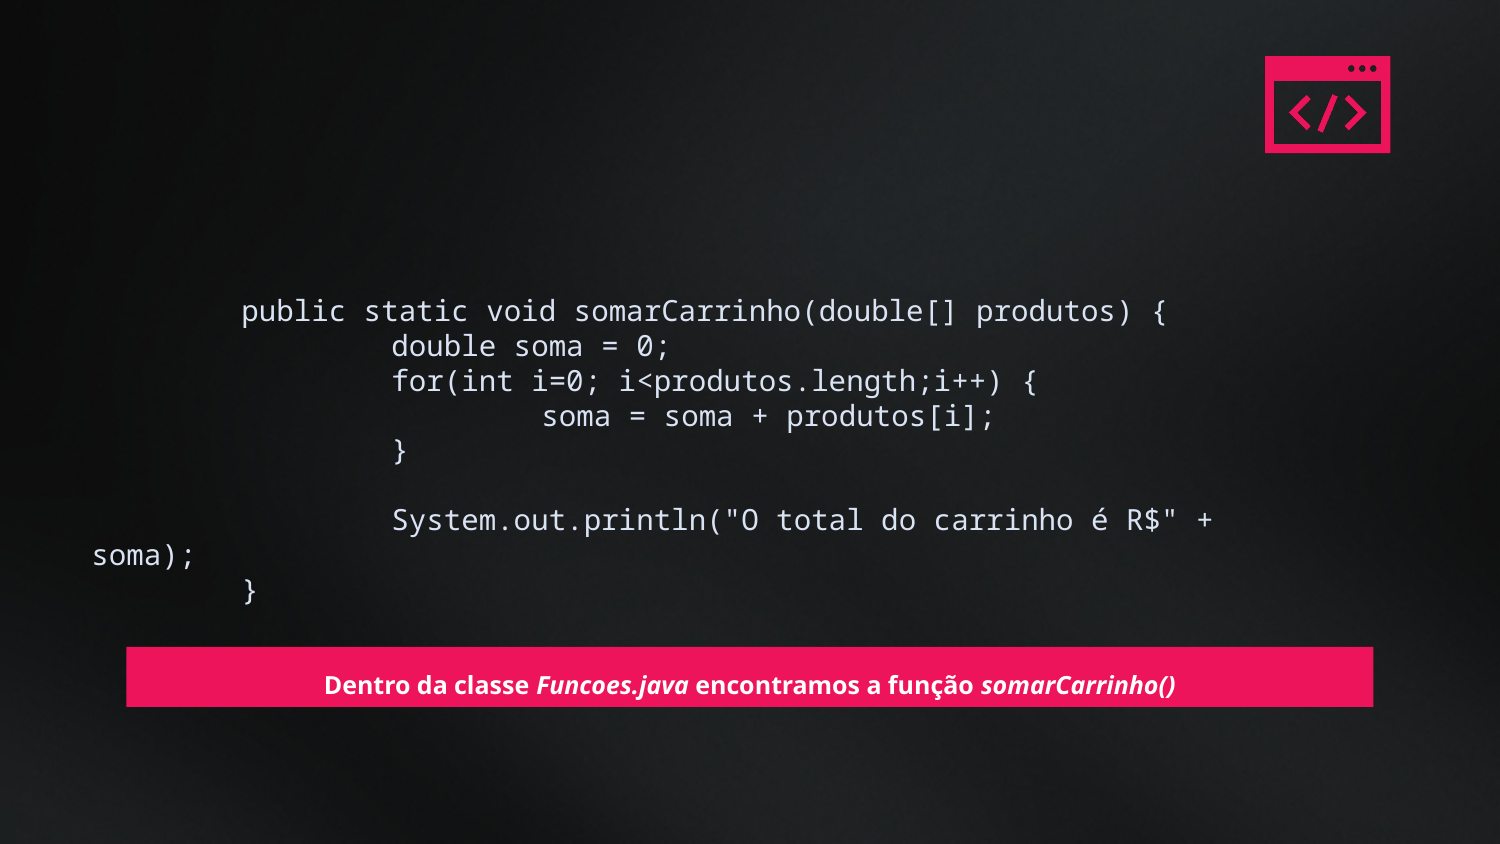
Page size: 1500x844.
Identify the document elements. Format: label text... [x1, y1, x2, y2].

text_box public static void somarCarrinho(double[] produtos) { double soma = 0; for(int i=0; i<produtos.length;i++) { soma = soma + produtos[i]; } System.out.println("O total do carrinho é R$" + soma); } [76, 284, 1280, 614]
picture [0, 0, 1500, 844]
text_box Dentro da classe Funcoes.java encontramos a função somarCarrinho() [126, 646, 1374, 707]
